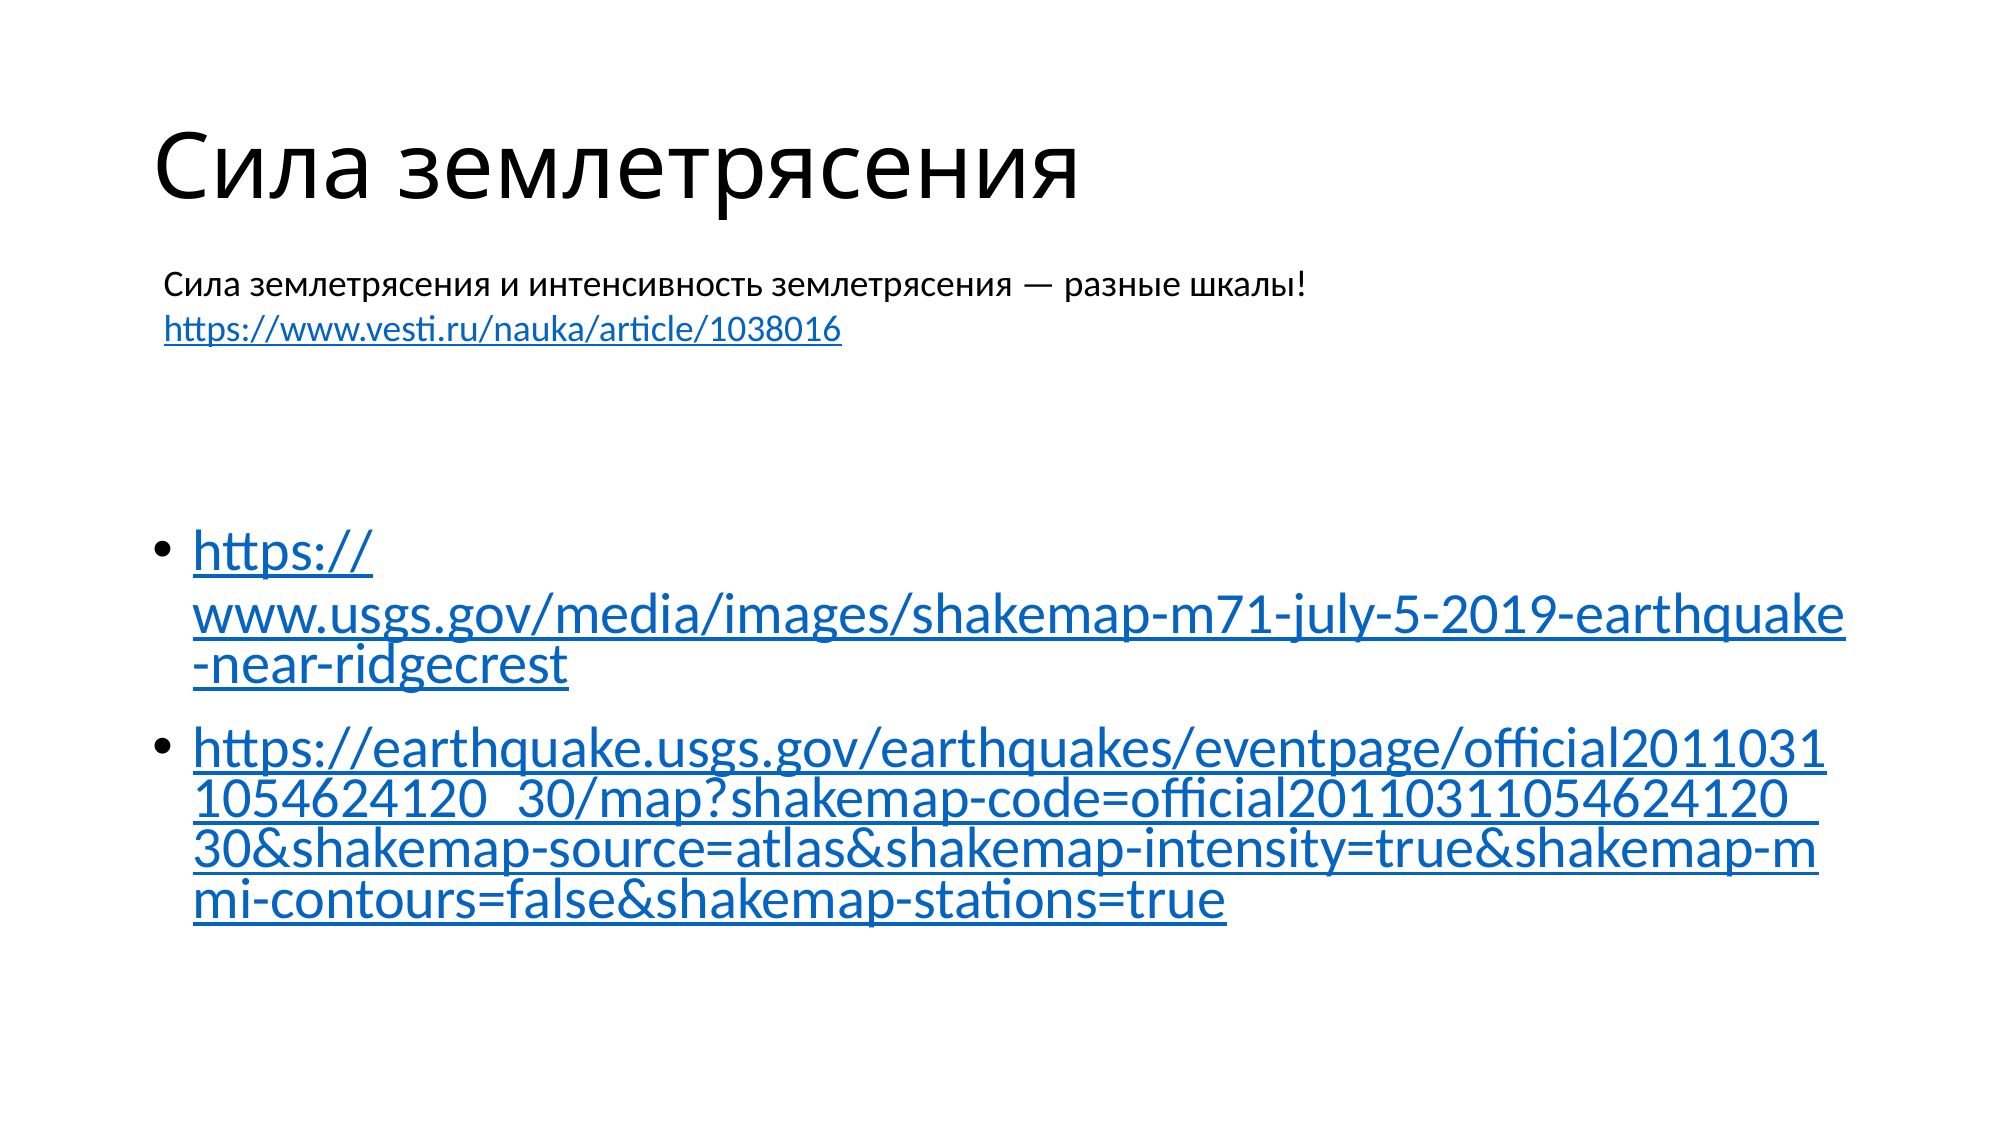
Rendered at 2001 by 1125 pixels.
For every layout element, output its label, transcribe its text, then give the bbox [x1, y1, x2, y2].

text_box Сила землетрясения и интенсивность землетрясения — разные шкалы! https://www.vesti.ru/nauka/article/1038016 [148, 251, 1324, 357]
list https://www.usgs.gov/media/images/shakemap-m71-july-5-2019-earthquake-near-ridgecrest https://earthquake.usgs.gov/earthquakes/eventpage/official20110311054624120_30/map?shakemap-code=official20110311054624120_30&shakemap-source=atlas&shakemap-intensity=true&shakemap-mmi-contours=false&shakemap-stations=true [137, 512, 1863, 938]
title Сила землетрясения [137, 59, 1863, 278]
